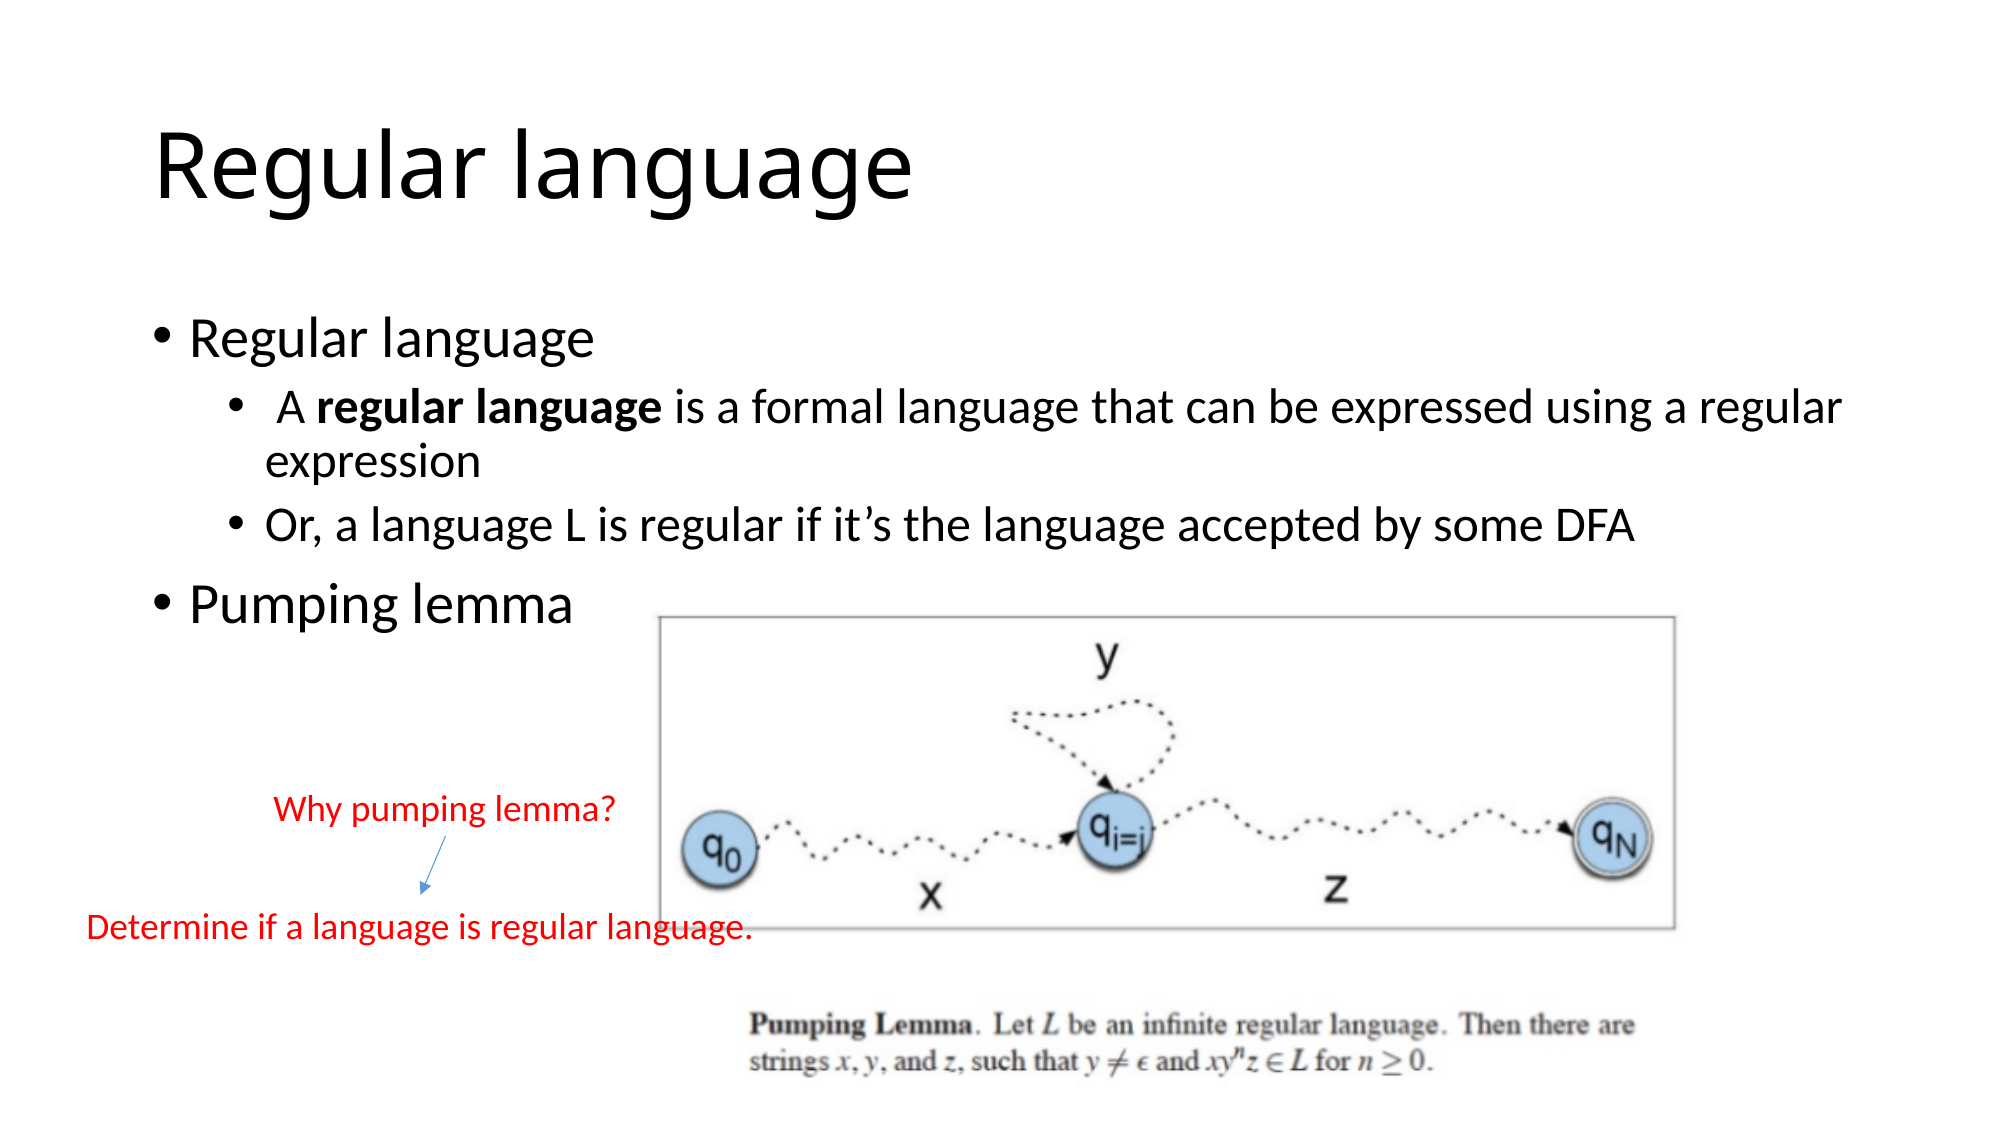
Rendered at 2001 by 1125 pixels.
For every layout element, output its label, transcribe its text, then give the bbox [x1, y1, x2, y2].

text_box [420, 836, 446, 895]
title Regular language [137, 59, 1863, 278]
text_box Determine if a language is regular language. [71, 894, 634, 955]
picture [634, 587, 1705, 1109]
list Regular language A regular language is a formal language that can be expressed using a regular expression Or, a language L is regular if it’s the language accepted by some DFA Pumping lemma [137, 299, 1863, 1014]
text_box Why pumping lemma? [258, 776, 633, 836]
